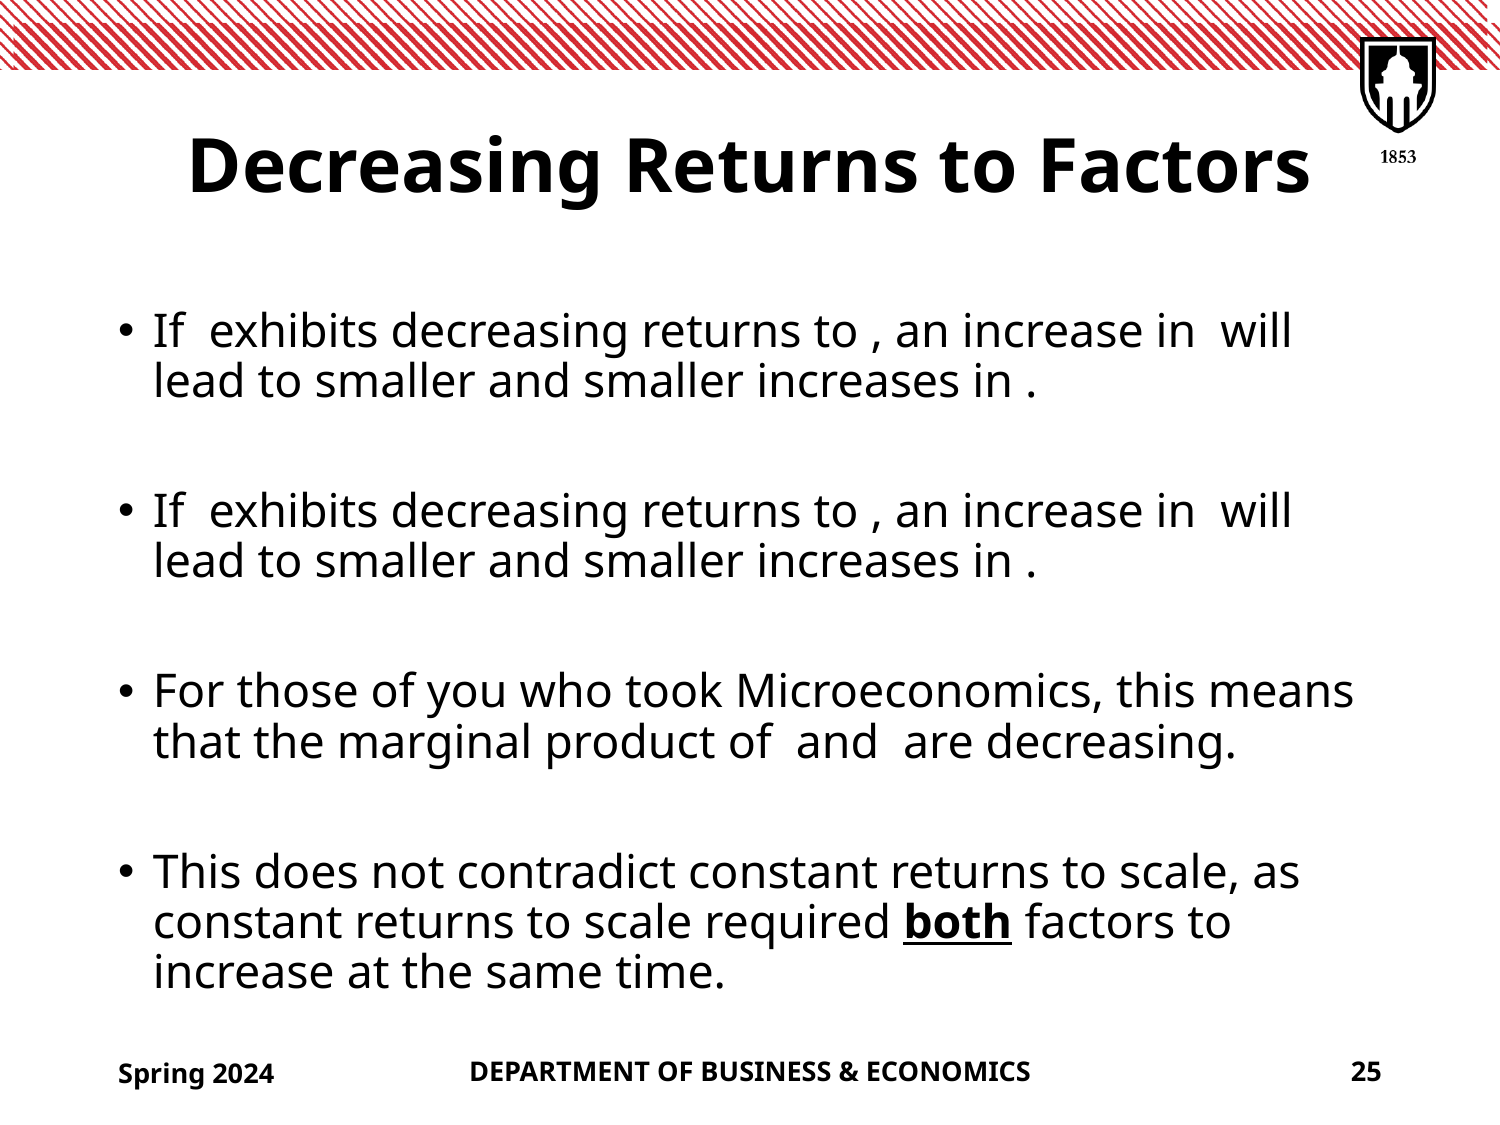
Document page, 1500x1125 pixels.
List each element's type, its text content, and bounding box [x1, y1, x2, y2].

picture [0, 0, 1500, 163]
footer DEPARTMENT OF BUSINESS & ECONOMICS [277, 1042, 1059, 1103]
title Decreasing Returns to Factors [103, 59, 1397, 278]
slide_number 25 [1059, 1042, 1397, 1103]
slide_number Spring 2024 [103, 1042, 277, 1103]
